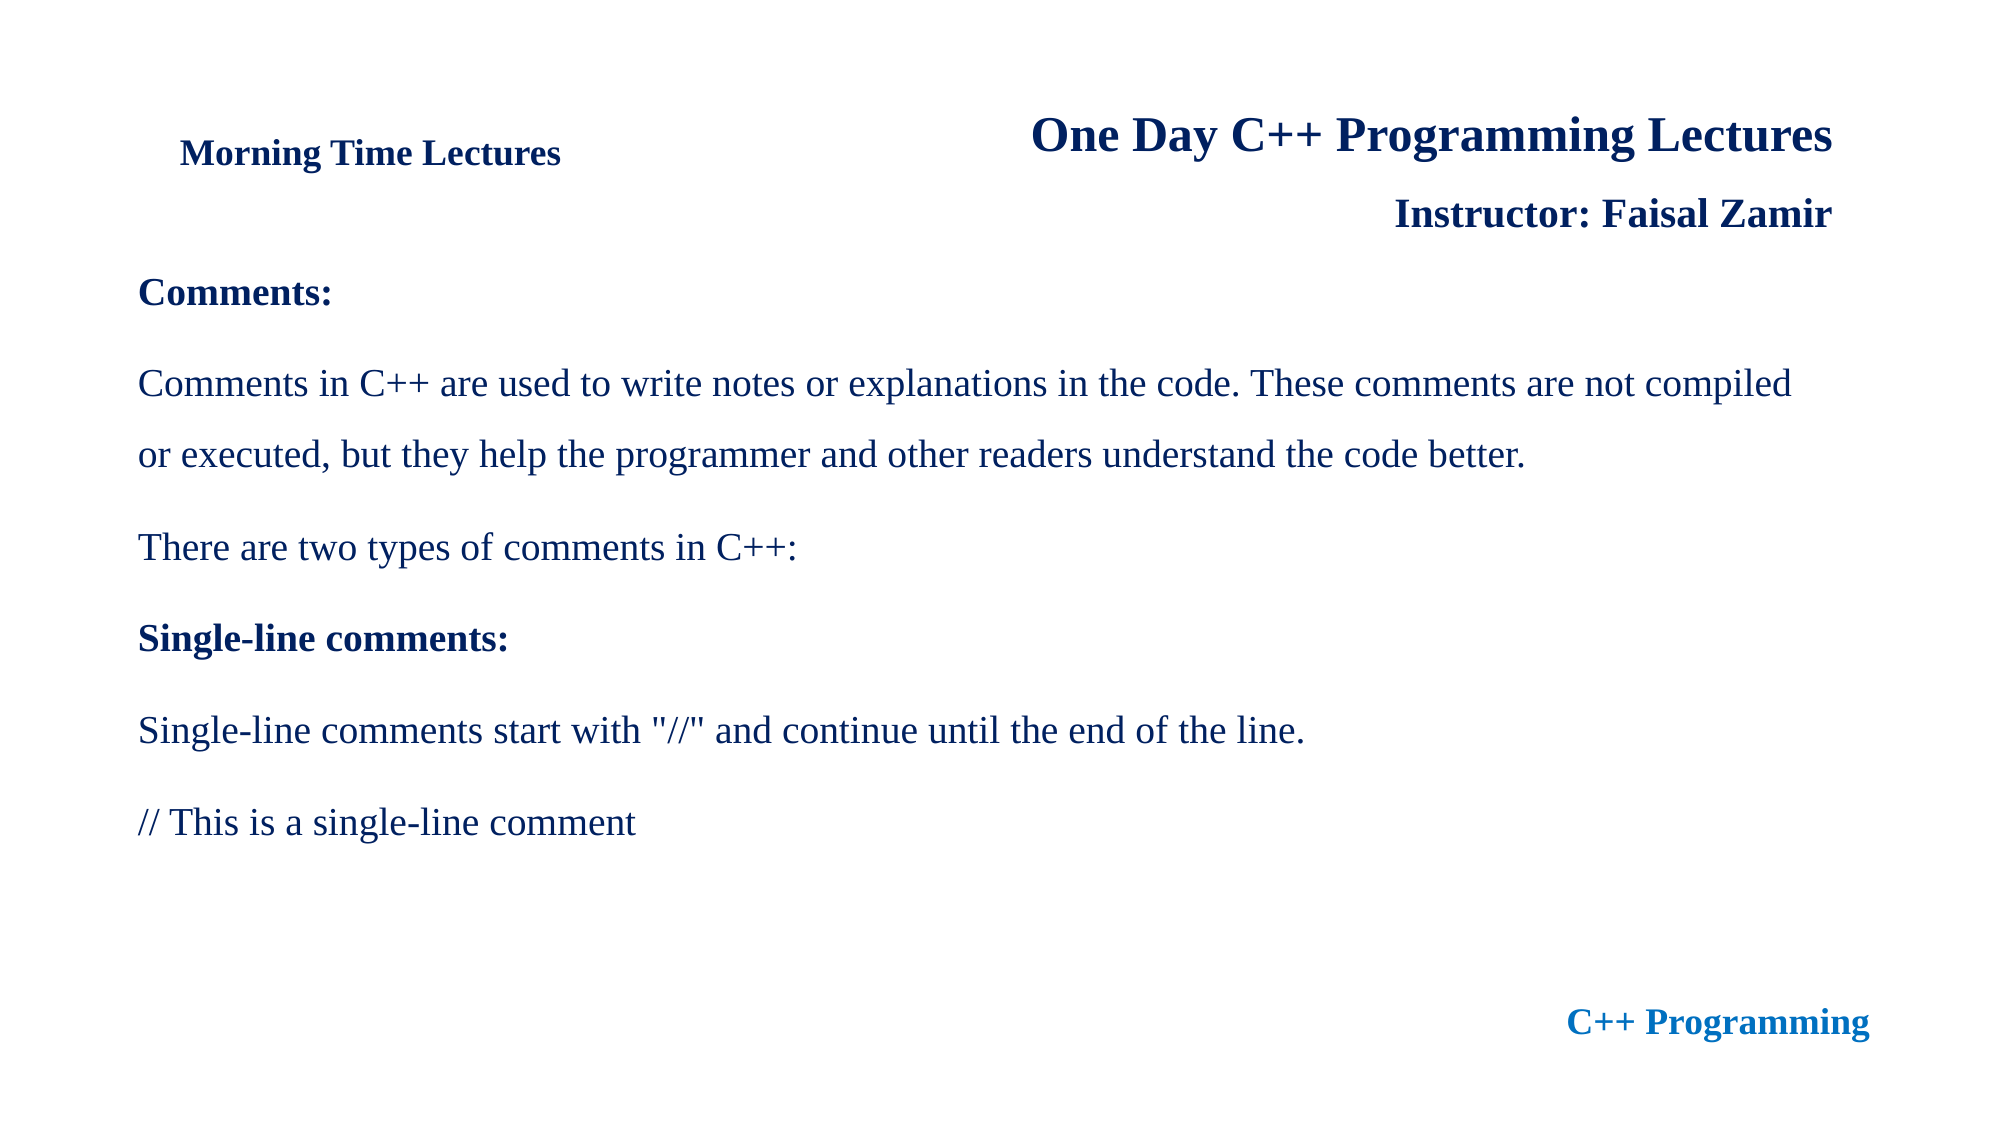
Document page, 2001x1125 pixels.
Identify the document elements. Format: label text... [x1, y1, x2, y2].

text_box C++ Programming [1465, 955, 1971, 1062]
text_box Morning Time Lectures [59, 90, 682, 189]
text_box One Day C++ Programming Lectures Instructor: Faisal Zamir [230, 44, 1849, 264]
list Comments: Comments in C++ are used to write notes or explanations in the code. These comments are not compiled or executed, but they help the programmer and other readers understand the code better. There are two types of comments in C++: Single-line comments: Single-line comments start with "//" and continue until the end of the line. // This is a single-line comment [122, 234, 1848, 1062]
